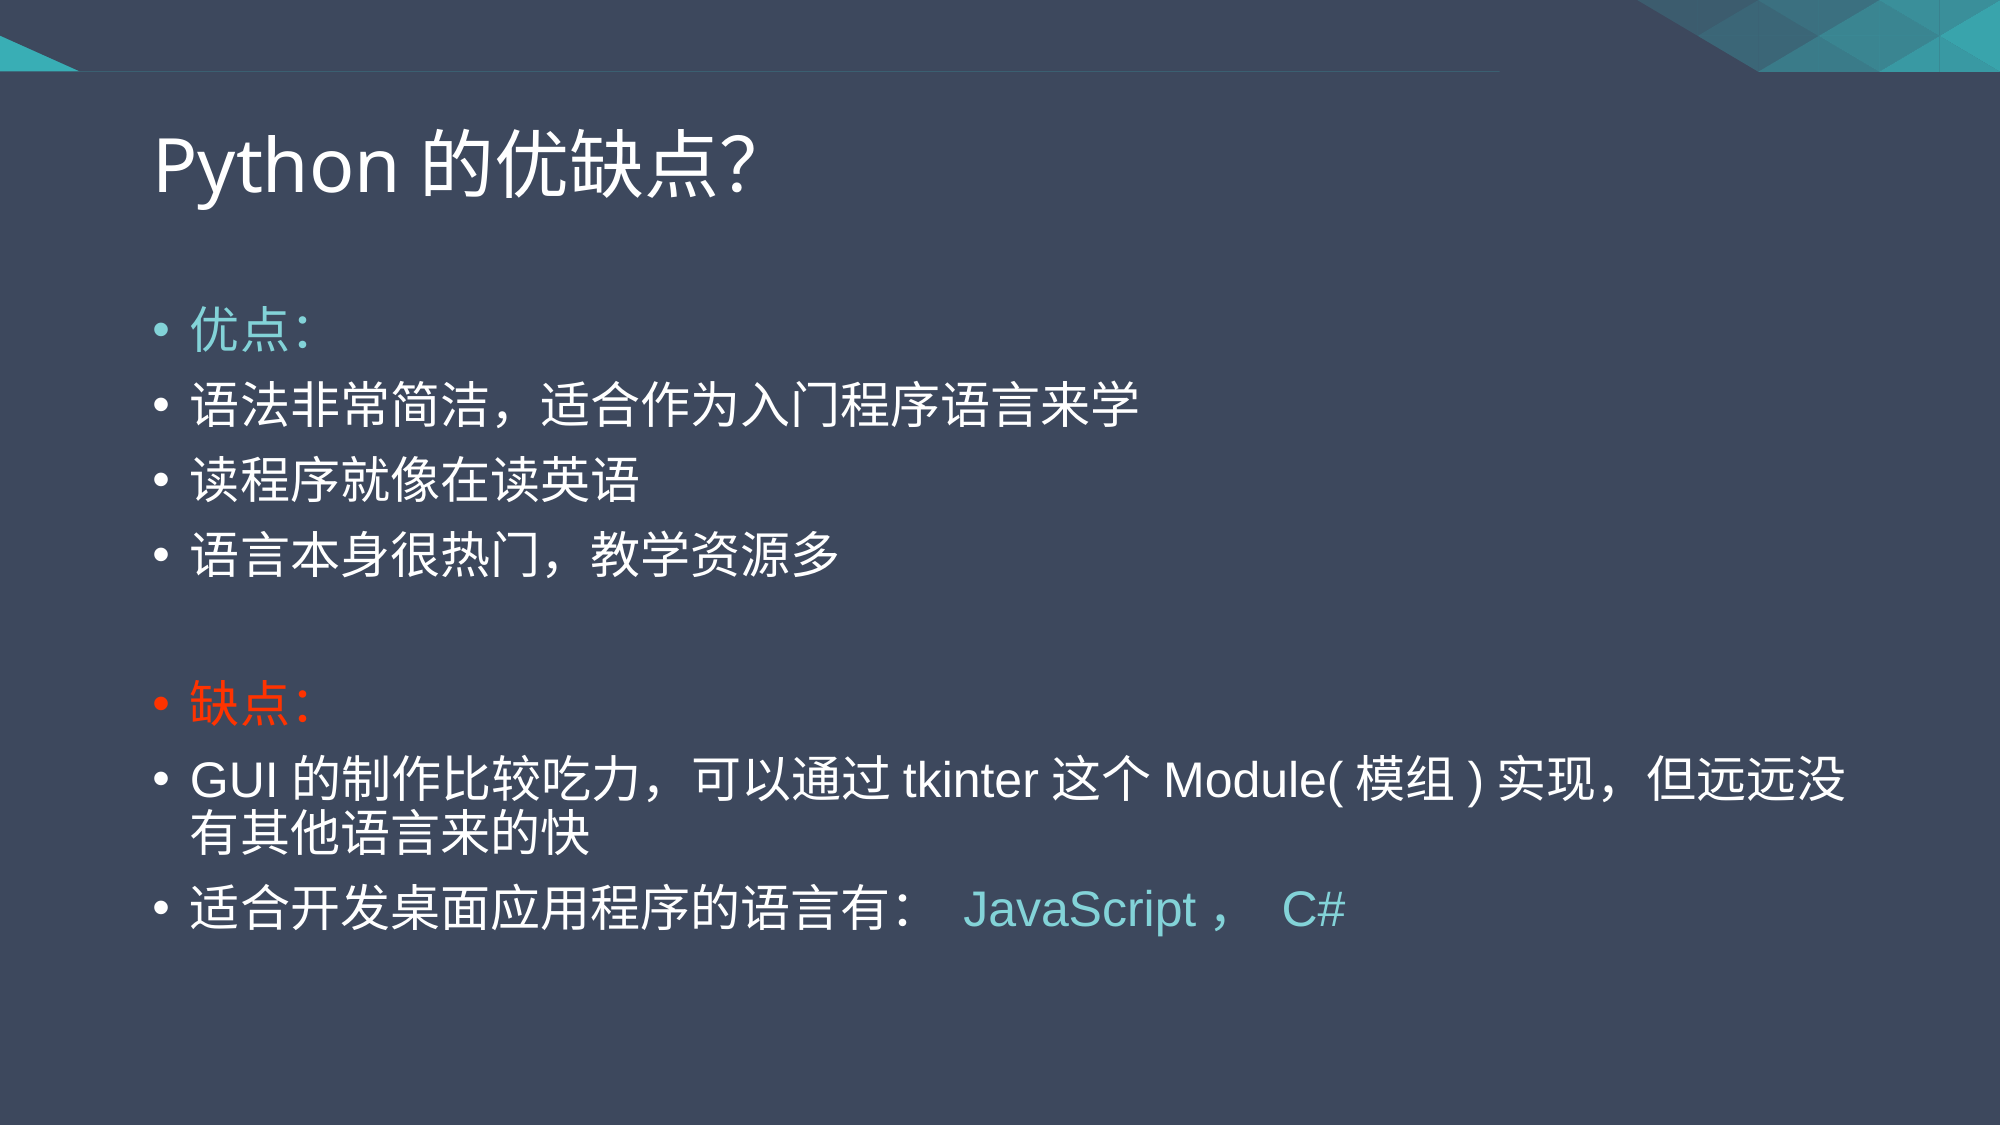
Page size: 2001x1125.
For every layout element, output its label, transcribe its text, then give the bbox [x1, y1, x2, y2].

list 优点： 语法非常简洁，适合作为入门程序语言来学 读程序就像在读英语 语言本身很热门，教学资源多 缺点： GUI的制作比较吃力，可以通过tkinter这个Module(模组)实现，但远远没有其他语言来的快 适合开发桌面应用程序的语言有： JavaScript， C# [137, 297, 1863, 1012]
title Python的优缺点？ [137, 59, 1863, 278]
